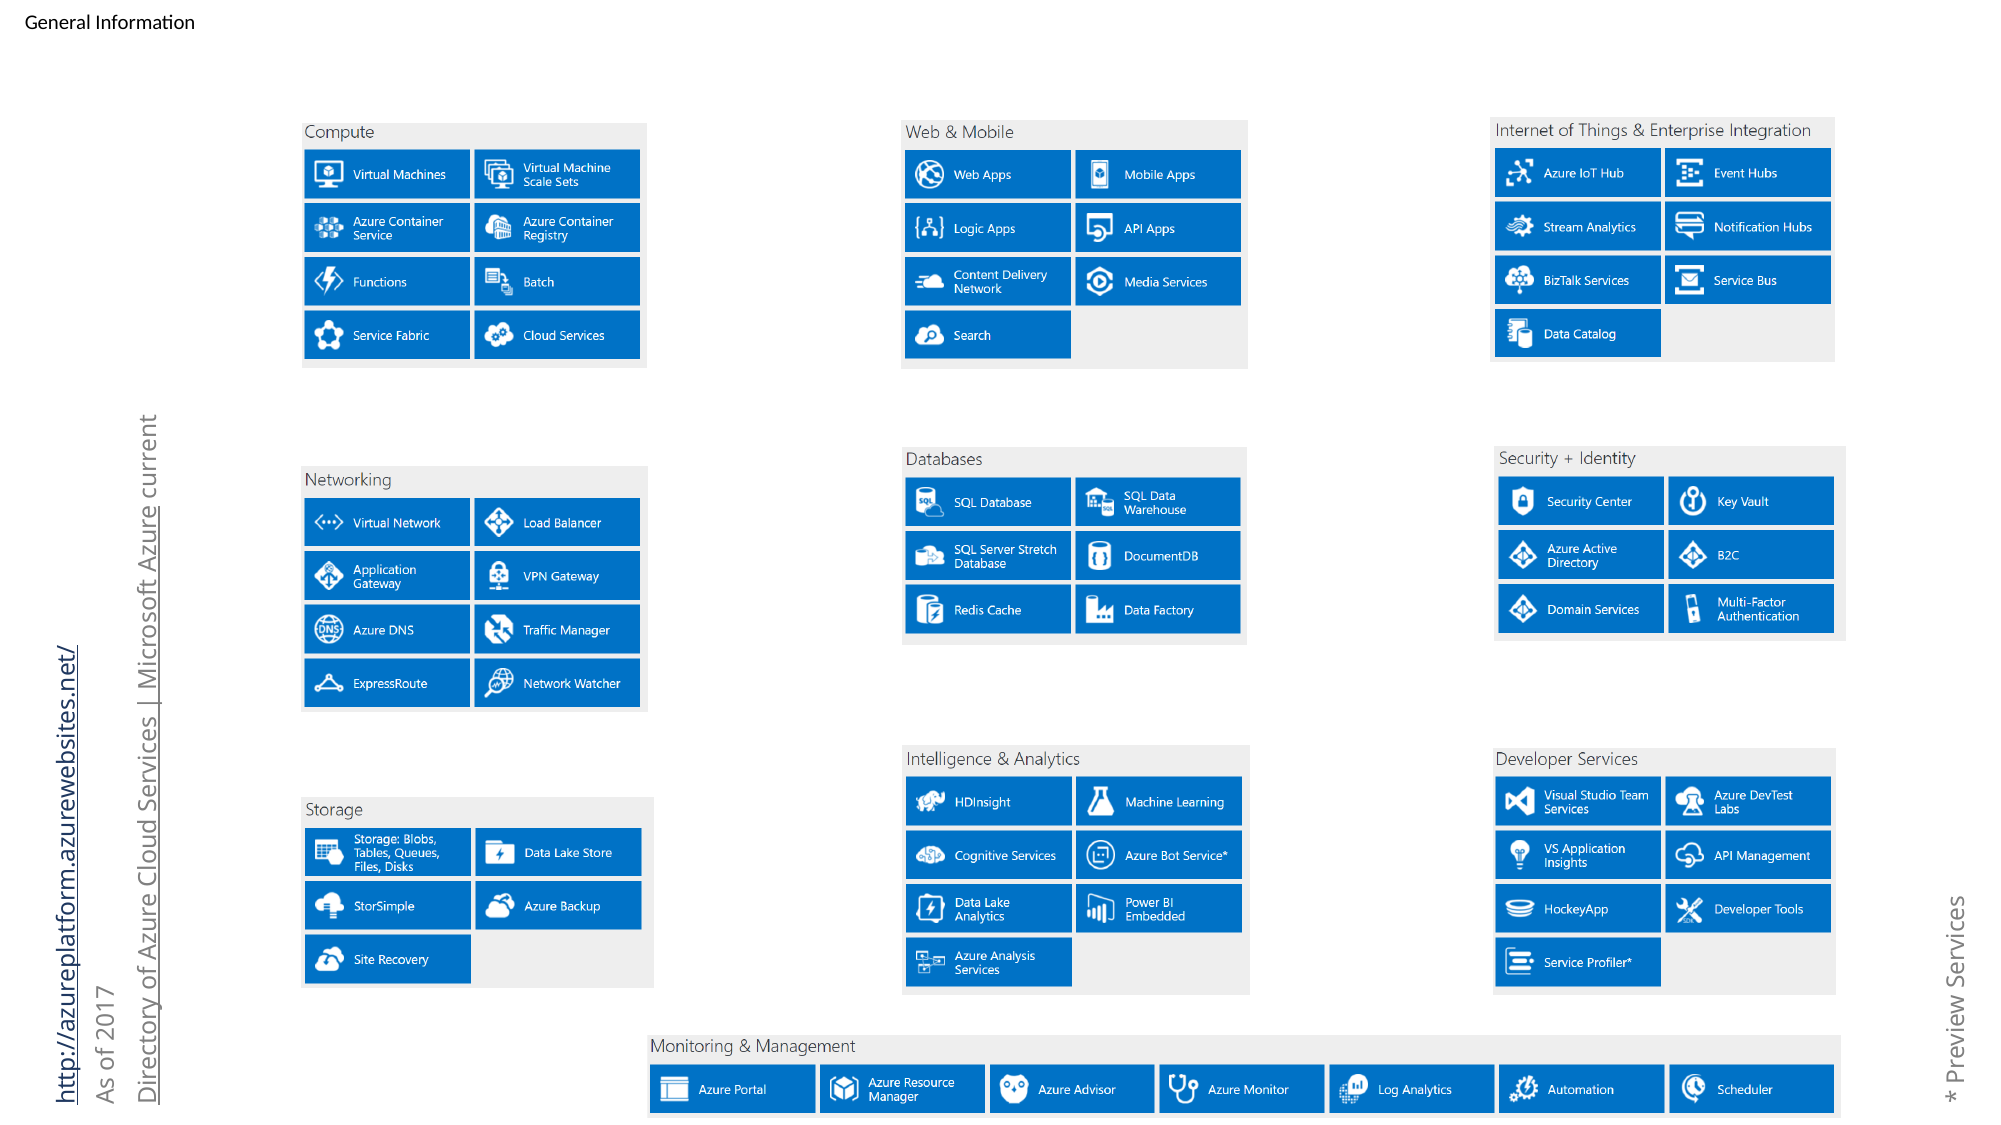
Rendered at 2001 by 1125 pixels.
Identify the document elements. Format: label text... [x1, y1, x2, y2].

picture [1494, 446, 1846, 641]
picture [647, 1035, 1841, 1118]
picture [1493, 748, 1836, 995]
picture [1489, 117, 1835, 362]
text_box * Preview Services [1923, 866, 1963, 1049]
picture [901, 119, 1248, 369]
picture [901, 745, 1250, 995]
picture [301, 466, 648, 713]
text_box http://azureplatform.azurewebsites.net/ As of 2017 Directory of Azure Cloud Services | Microsoft Azure current [27, 586, 127, 1125]
picture [302, 123, 647, 368]
picture [902, 447, 1247, 645]
picture [301, 797, 654, 989]
